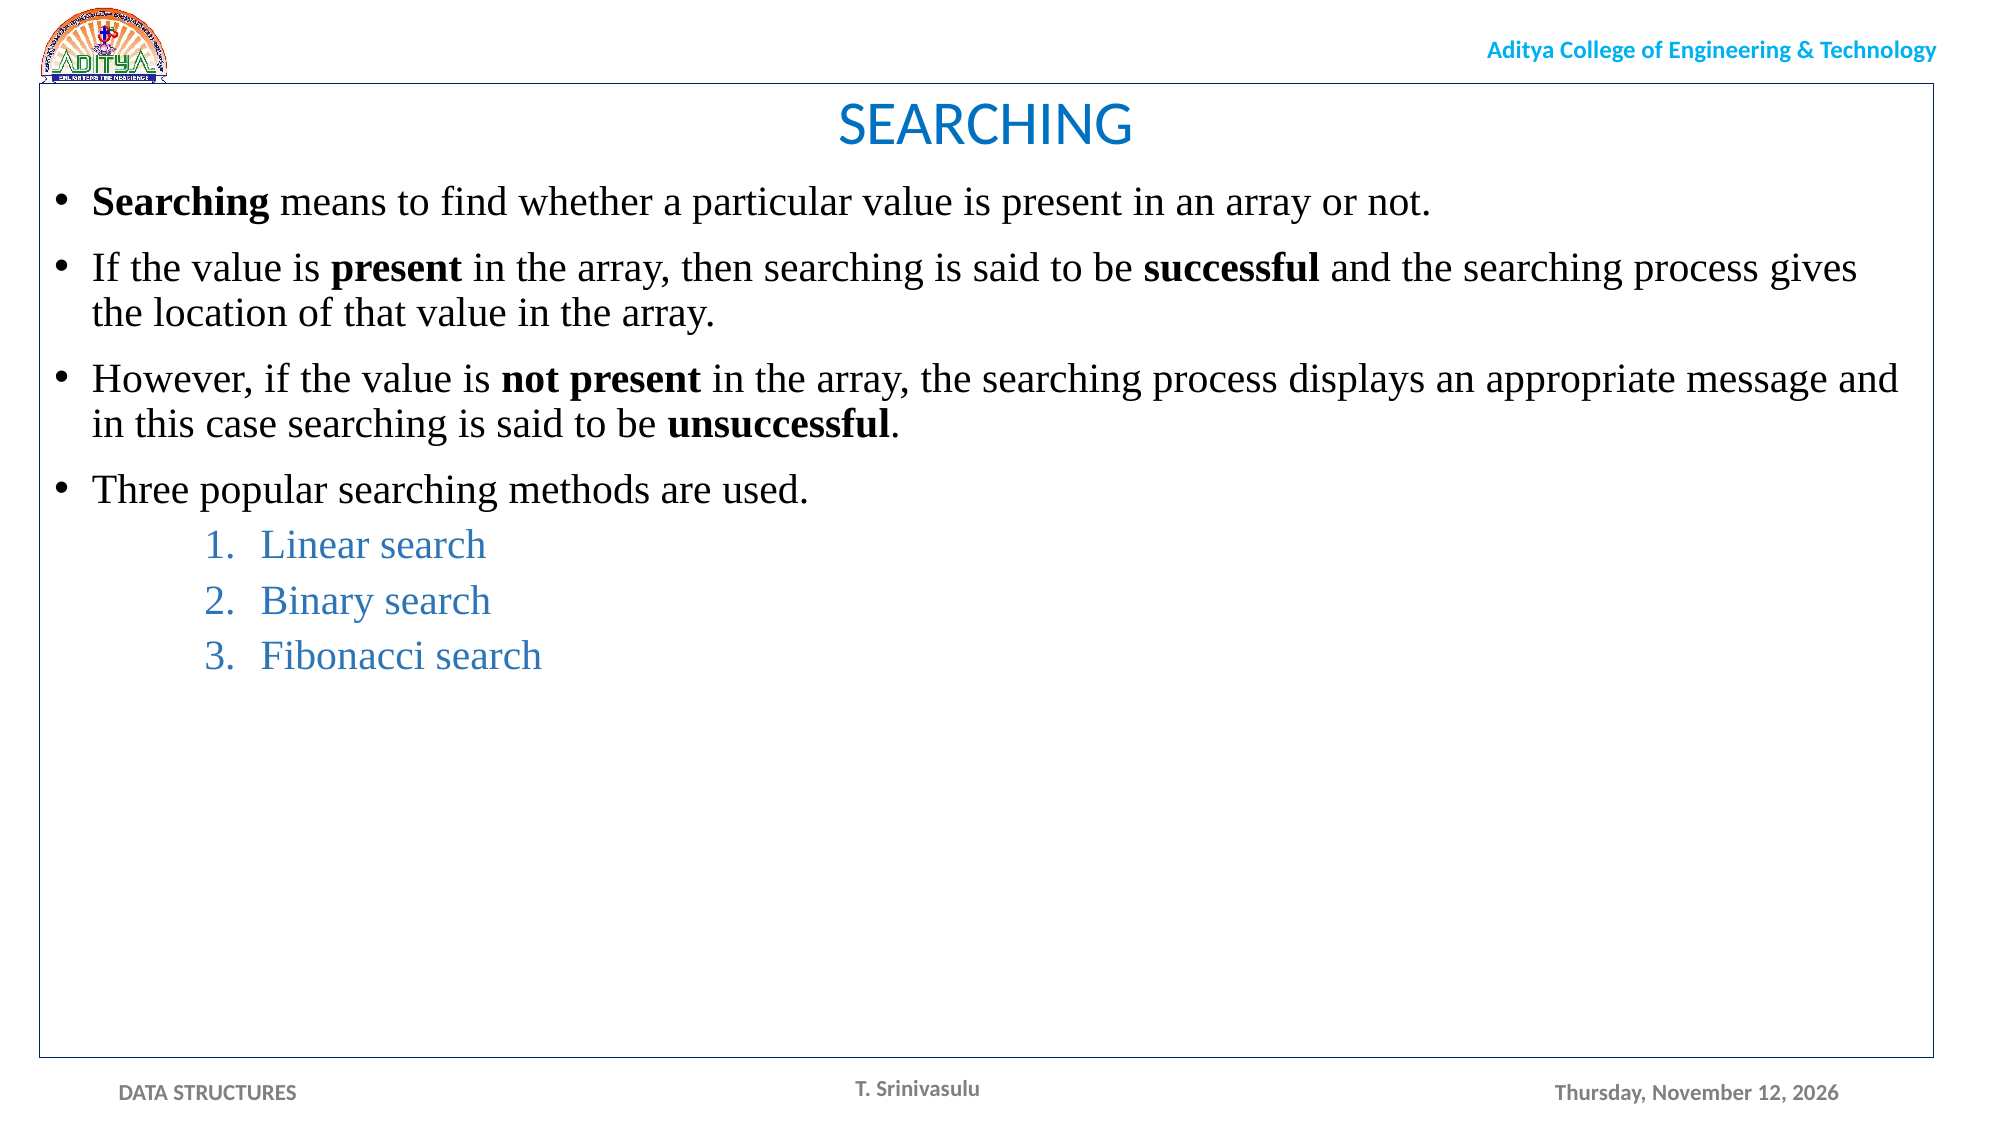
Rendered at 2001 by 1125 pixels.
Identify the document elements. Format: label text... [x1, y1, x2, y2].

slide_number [1539, 1061, 1886, 1122]
picture [39, 7, 168, 83]
list SEARCHING Searching means to find whether a particular value is present in an array or not. If the value is present in the array, then searching is said to be successful and the searching process gives the location of that value in the array. However, if the value is not present in the array, the searching process displays an appropriate message and in this case searching is said to be unsuccessful. Three popular searching methods are used. Linear search Binary search Fibonacci search [39, 83, 1934, 1058]
footer T. Srinivasulu [692, 1057, 1143, 1118]
